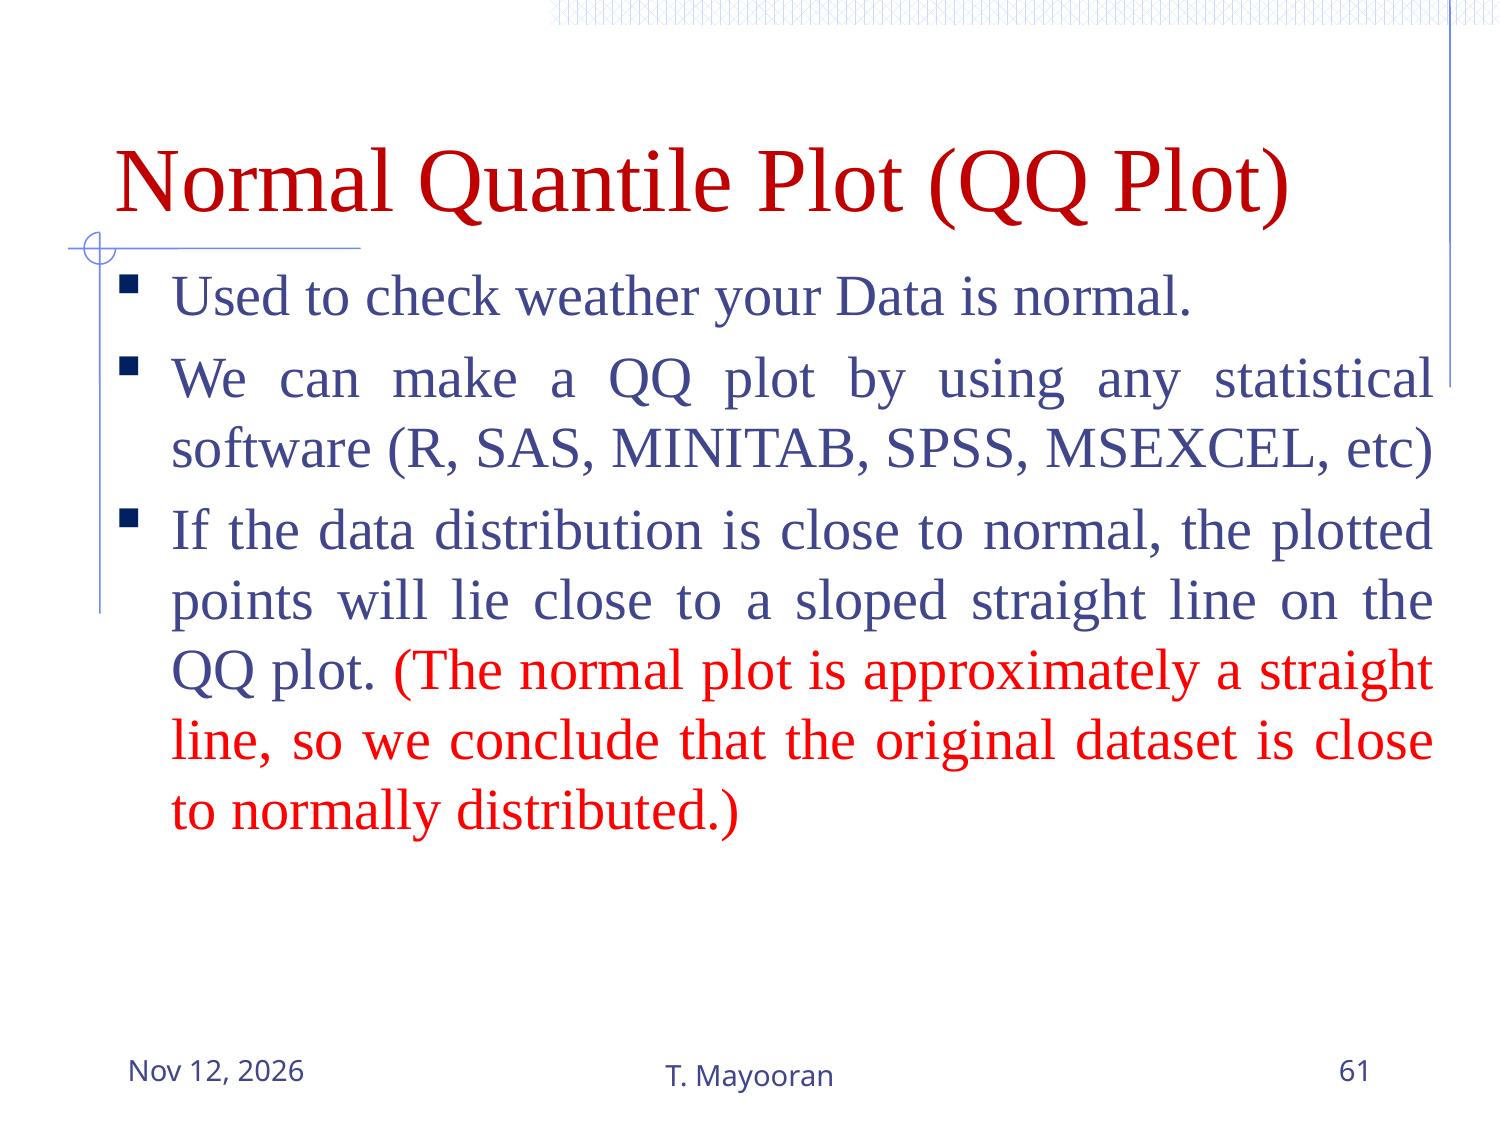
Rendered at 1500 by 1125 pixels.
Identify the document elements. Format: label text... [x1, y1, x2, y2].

footer T. Mayooran [512, 1024, 988, 1101]
slide_number 61 [1074, 1024, 1388, 1101]
slide_number 9-Apr-23 [112, 1024, 426, 1101]
title Normal Quantile Plot (QQ Plot) [99, 50, 1375, 238]
list Used to check weather your Data is normal. We can make a QQ plot by using any statistical software (R, SAS, MINITAB, SPSS, MSEXCEL, etc) If the data distribution is close to normal, the plotted points will lie close to a sloped straight line on the QQ plot. (The normal plot is approximately a straight line, so we conclude that the original dataset is close to normally distributed.) [99, 249, 1450, 988]
